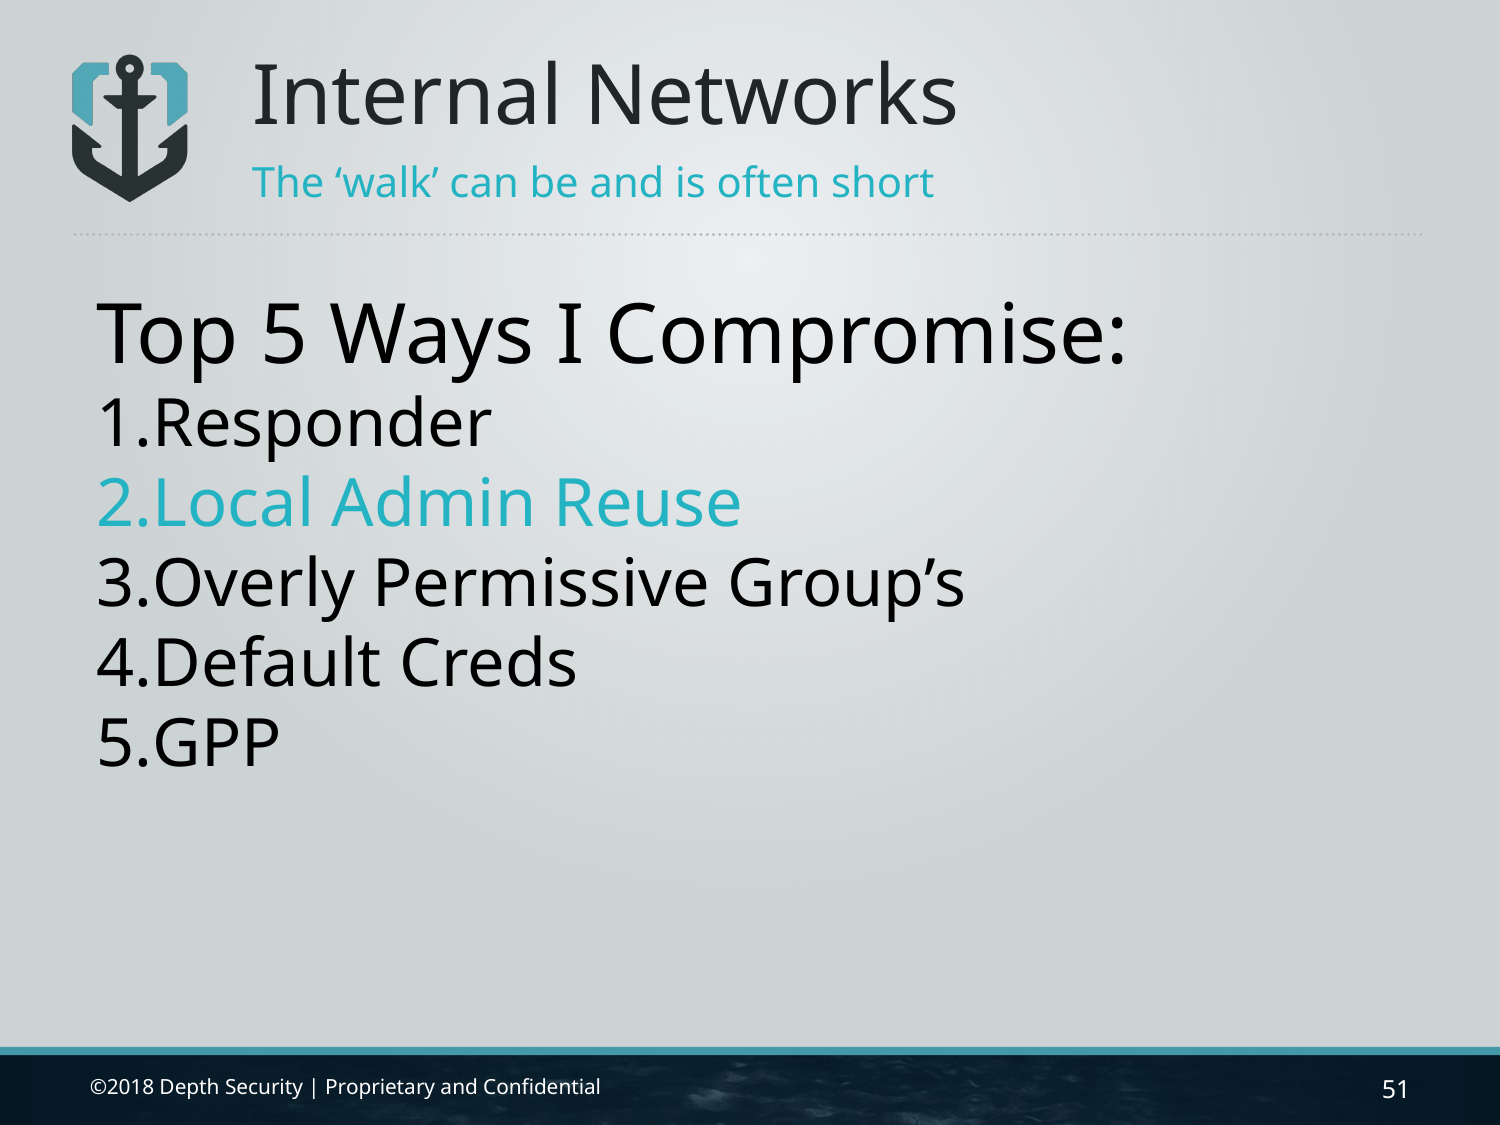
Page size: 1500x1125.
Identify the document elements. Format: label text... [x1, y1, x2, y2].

text_box Top 5 Ways I Compromise: Responder Local Admin Reuse Overly Permissive Group’s Default Creds GPP [81, 272, 1333, 788]
picture [0, 1056, 1500, 1125]
text_box The ‘walk’ can be and is often short [237, 148, 1245, 214]
picture [0, 0, 1500, 1046]
text_box Internal Networks [237, 32, 1425, 149]
